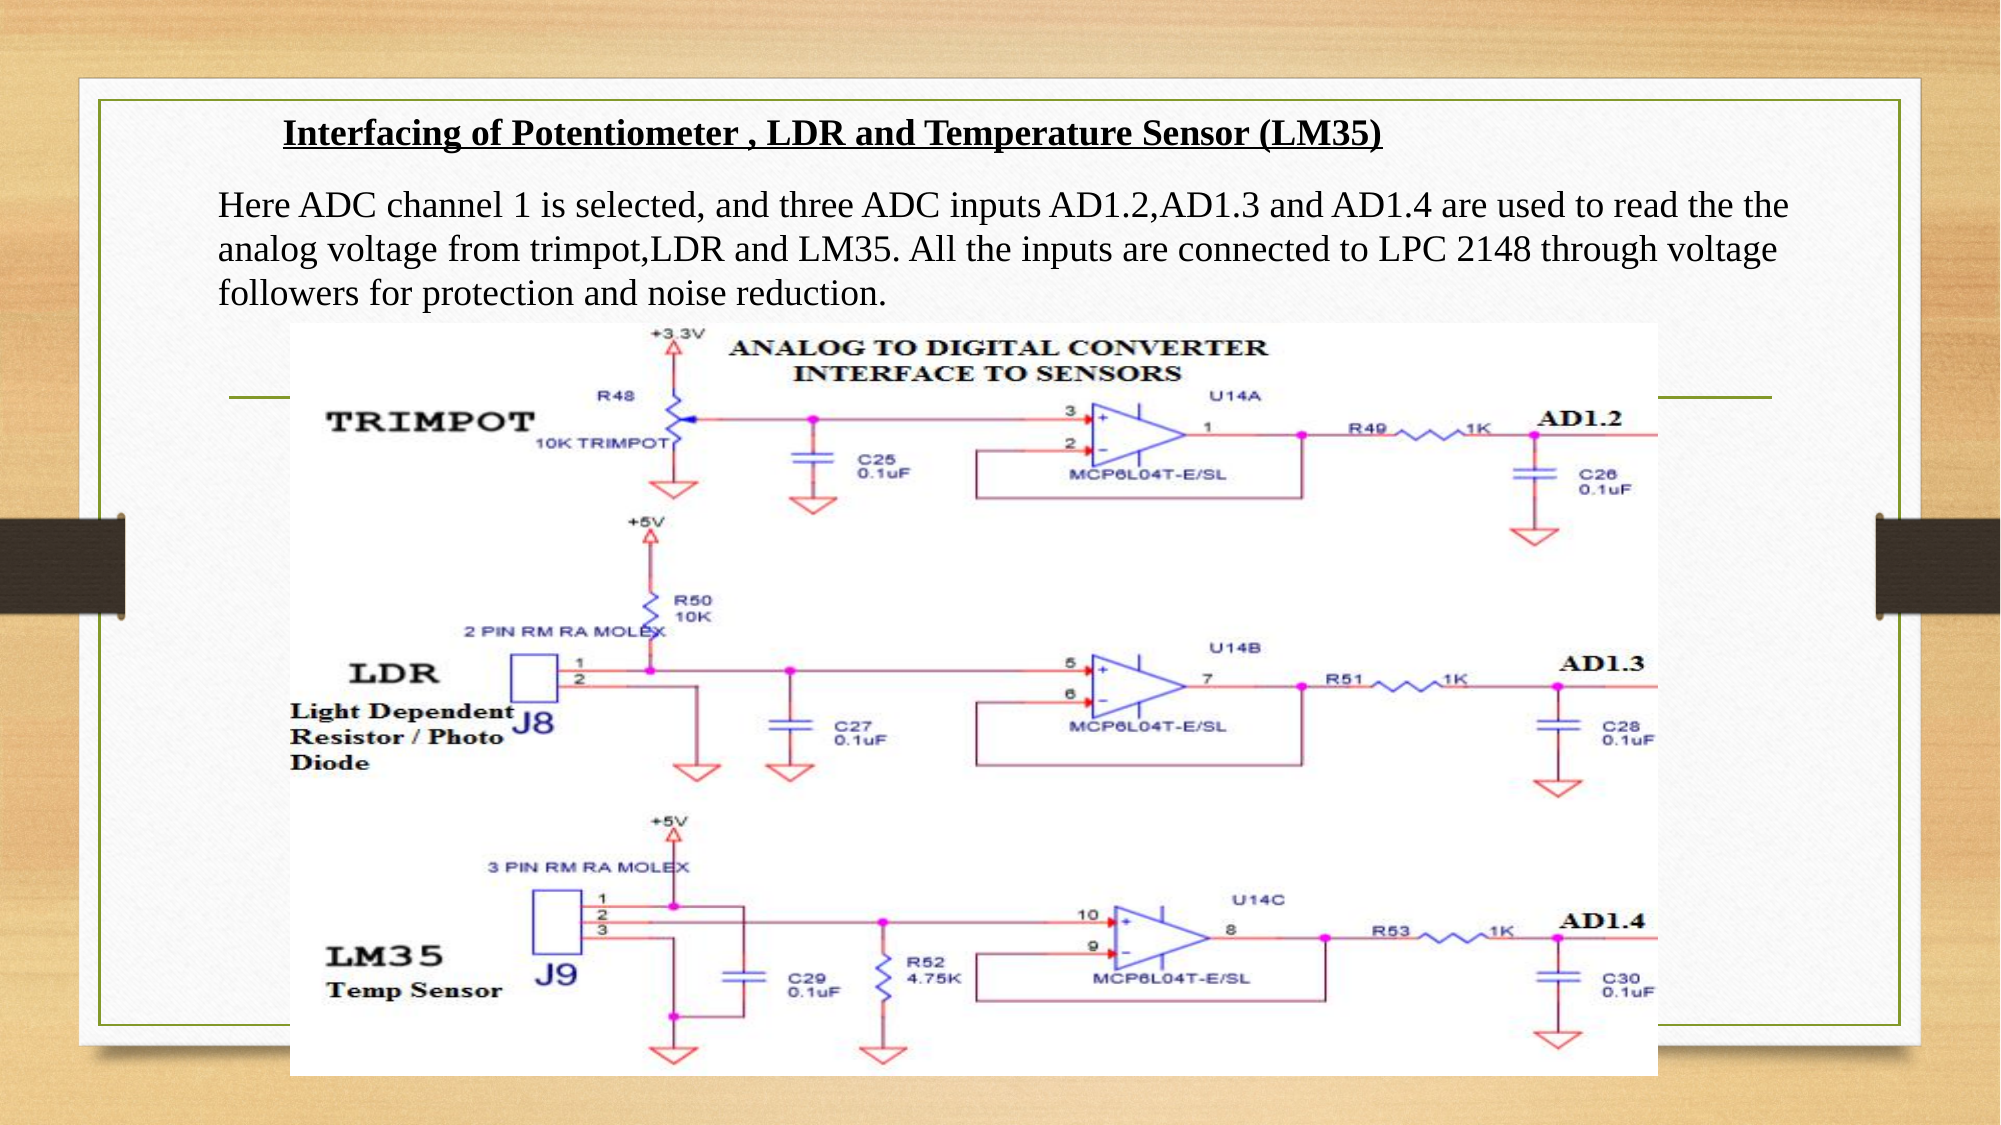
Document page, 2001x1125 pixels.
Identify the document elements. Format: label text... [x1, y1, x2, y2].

text_box Interfacing of Potentiometer , LDR and Temperature Sensor (LM35) Here ADC channel 1 is selected, and three ADC inputs AD1.2,AD1.3 and AD1.4 are used to read the the analog voltage from trimpot,LDR and LM35. All the inputs are connected to LPC 2148 through voltage followers for protection and noise reduction. [128, 100, 1880, 322]
picture [0, 0, 2001, 1125]
